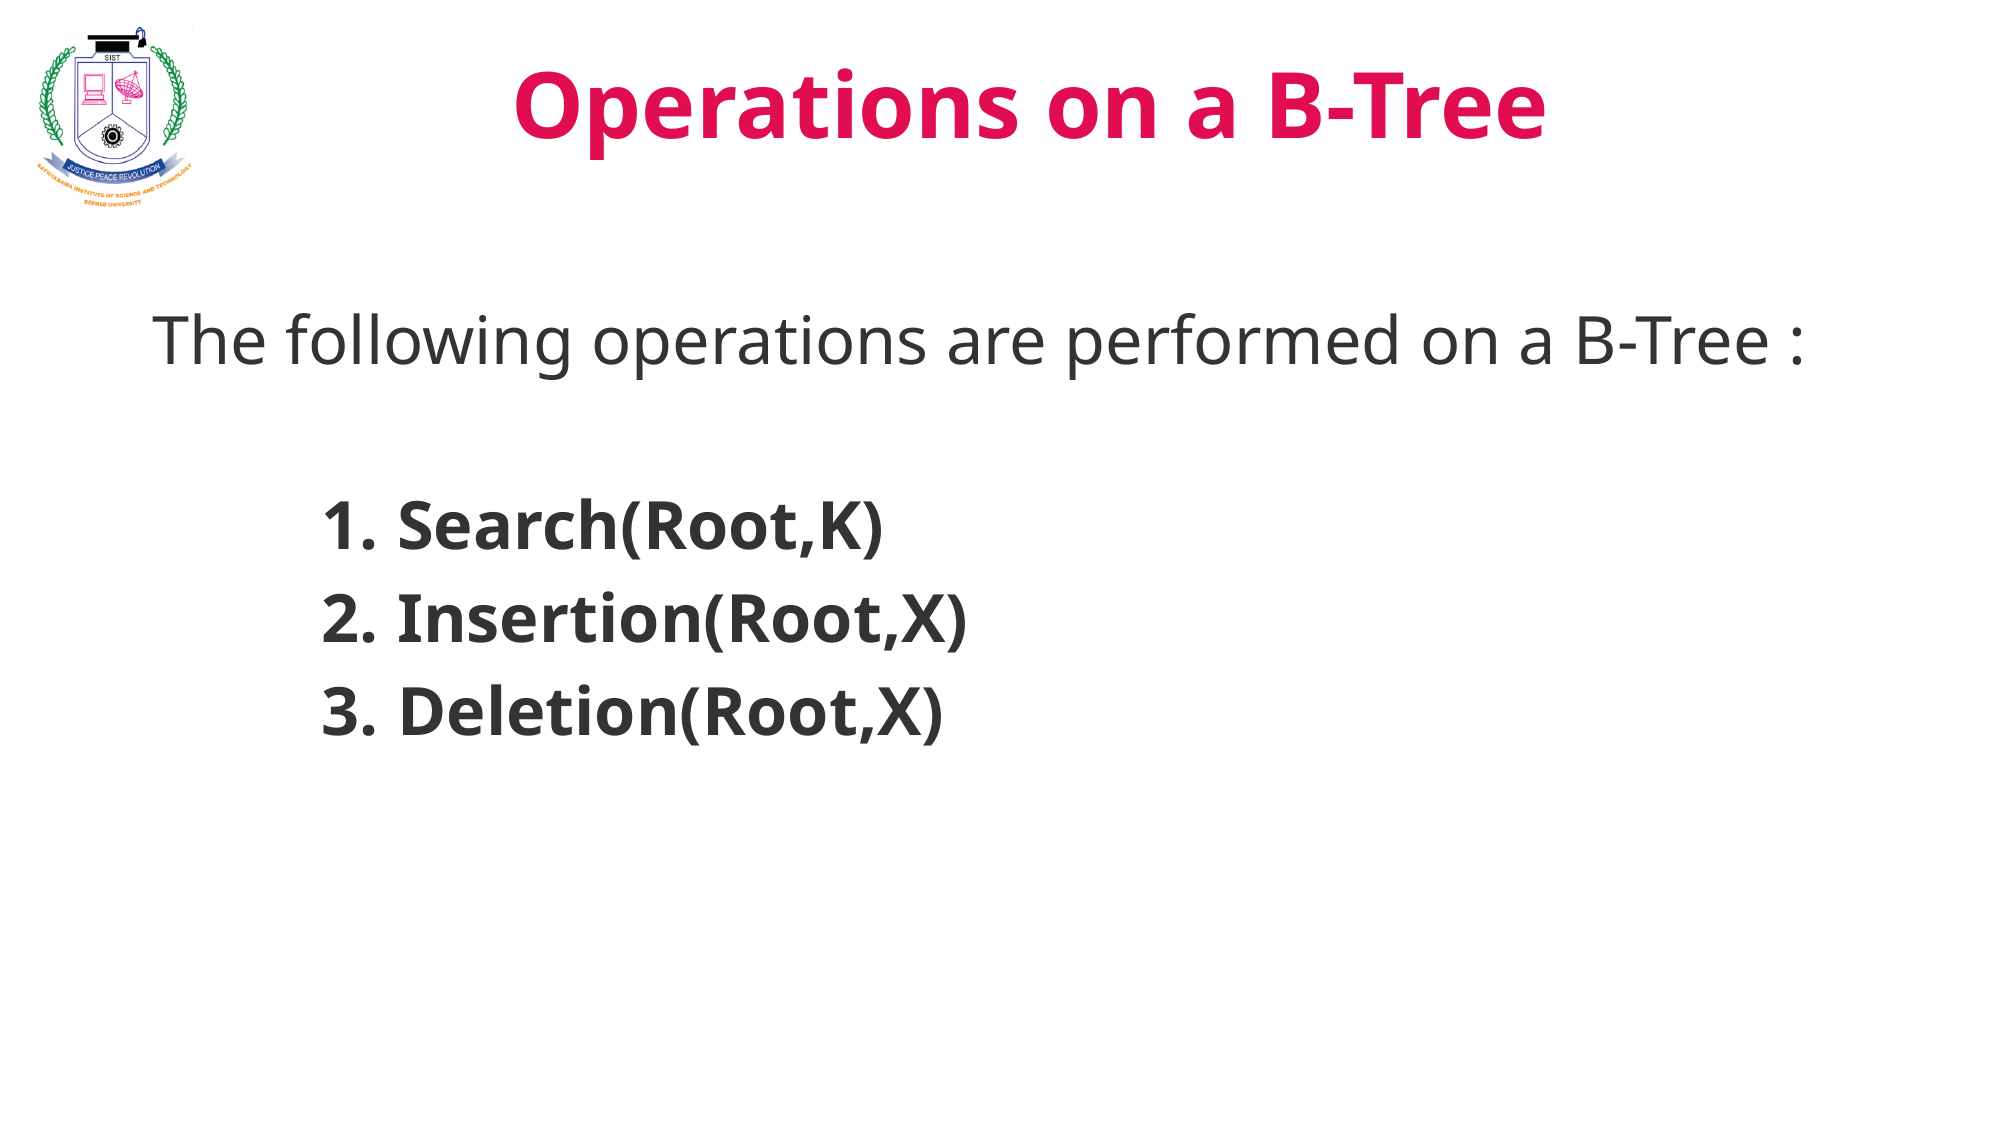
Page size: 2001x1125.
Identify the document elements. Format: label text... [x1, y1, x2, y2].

picture [25, 22, 193, 213]
title Operations on a B-Tree [228, 54, 1833, 273]
list The following operations are performed on a B-Tree : Search(Root,K) Insertion(Root,X) Deletion(Root,X) [137, 299, 1863, 1014]
